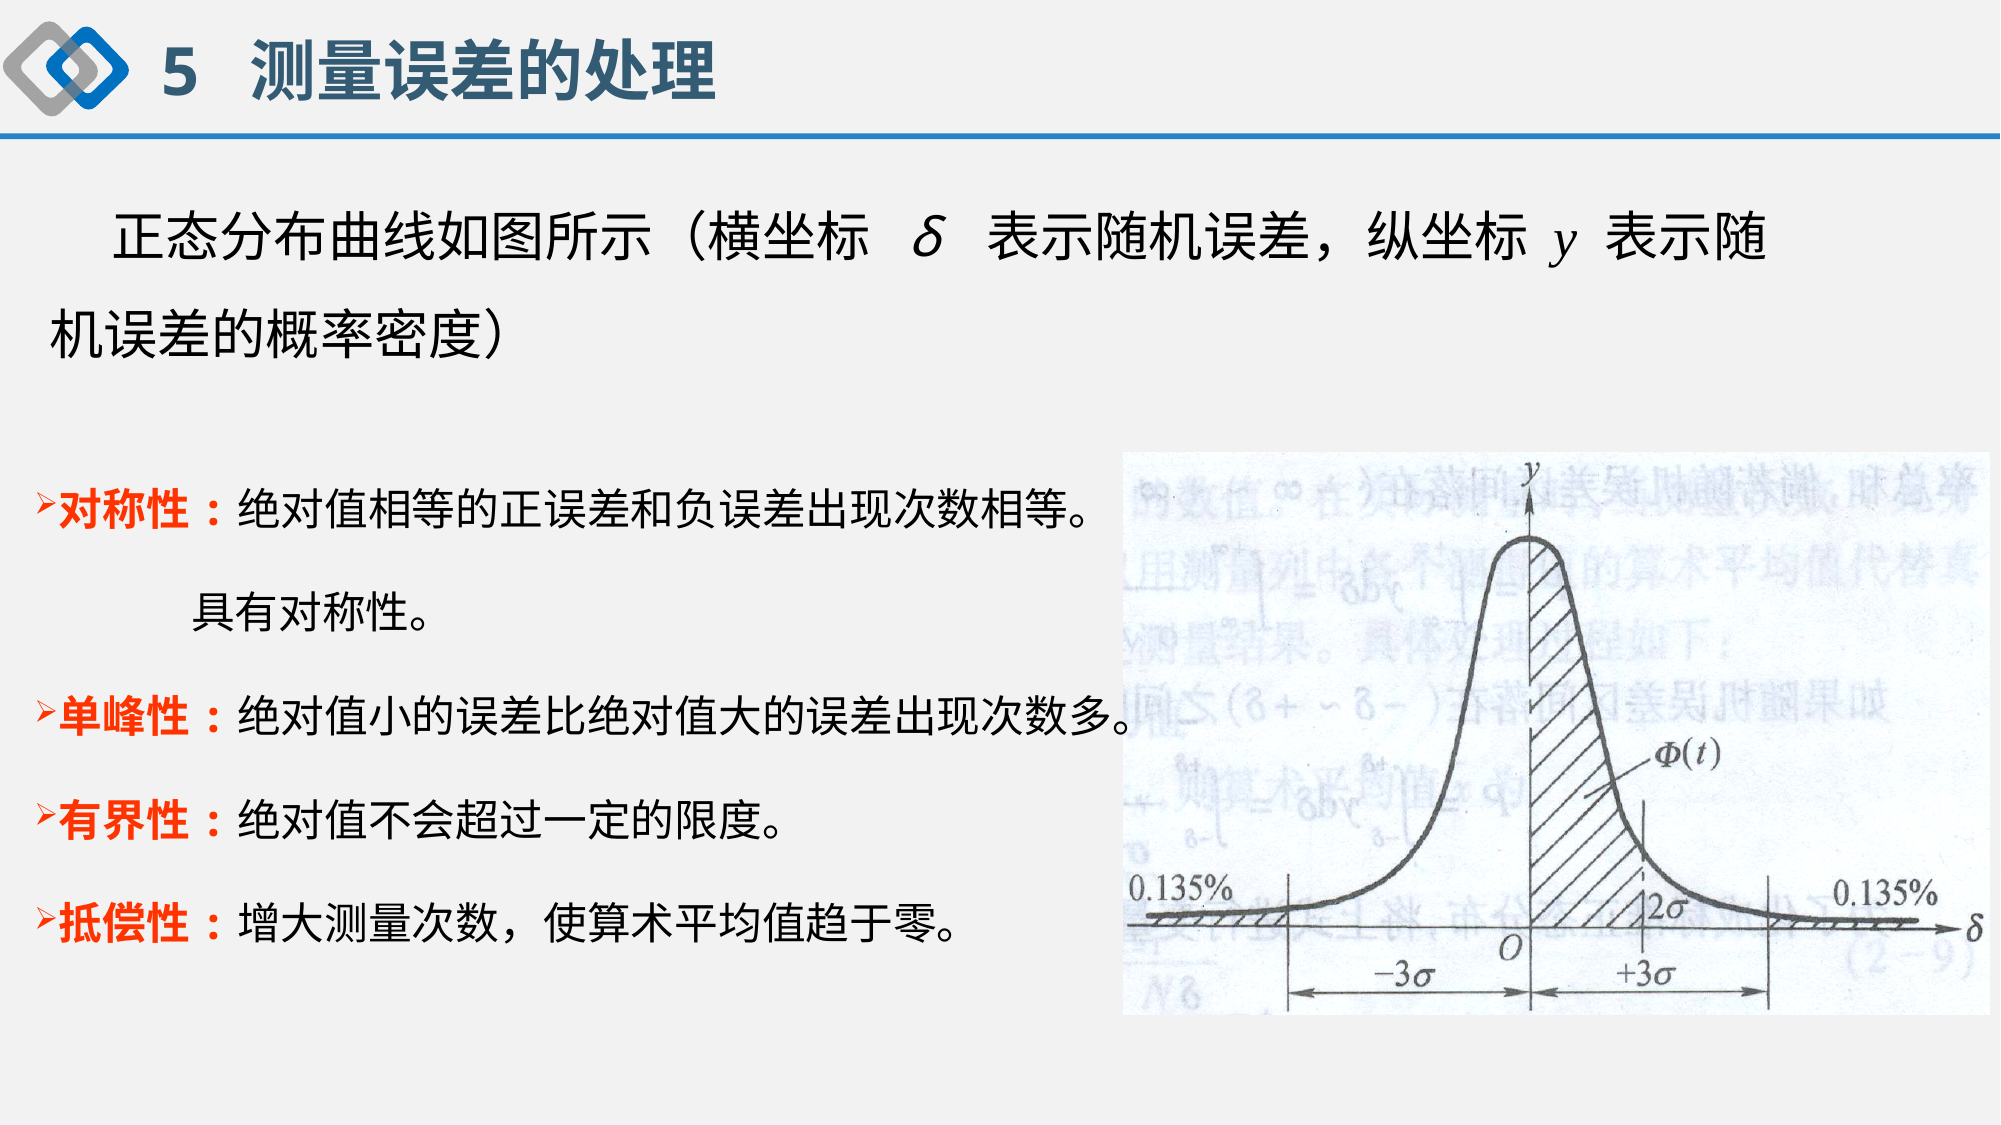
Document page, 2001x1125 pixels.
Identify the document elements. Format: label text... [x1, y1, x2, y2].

text_box 正态分布曲线如图所示（横坐标 δ 表示随机误差，纵坐标 y 表示随机误差的概率密度） [34, 162, 1814, 376]
picture [1123, 452, 1991, 1016]
text_box [1186, 128, 2000, 909]
text_box 对称性:绝对值相等的正误差和负误差出现次数相等。 具有对称性。 单峰性:绝对值小的误差比绝对值大的误差出现次数多。 有界性:绝对值不会超过一定的限度。 抵偿性:增大测量次数，使算术平均值趋于零。 [19, 447, 1314, 1010]
text_box 5 测量误差的处理 [146, 0, 1495, 144]
